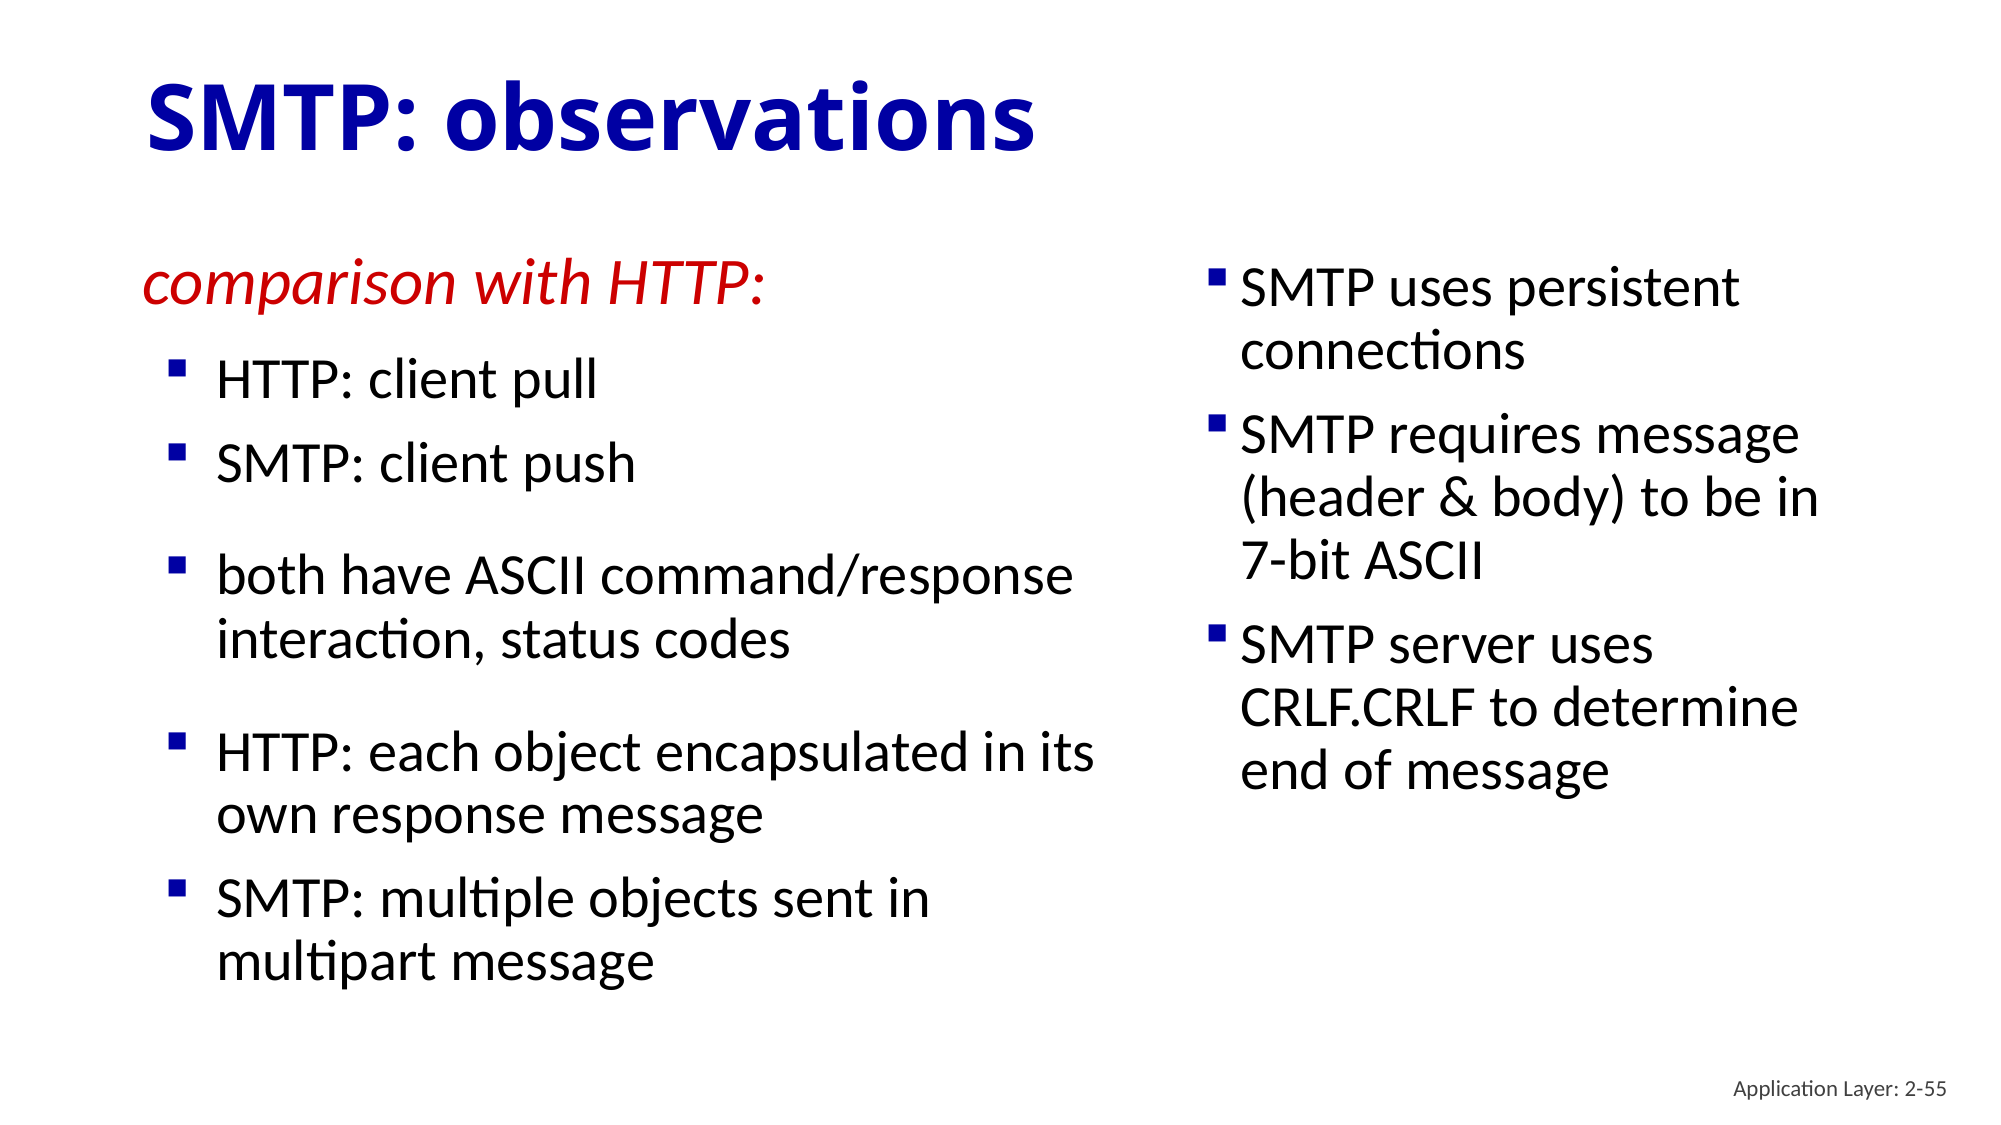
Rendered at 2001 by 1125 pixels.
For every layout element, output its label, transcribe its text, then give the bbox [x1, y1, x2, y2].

text_box SMTP uses persistent connections SMTP requires message (header & body) to be in 7-bit ASCII SMTP server uses CRLF.CRLF to determine end of message [1167, 249, 1856, 1012]
title SMTP: observations [131, 47, 1856, 195]
slide_number Application Layer: 2-55 [1512, 1056, 1963, 1117]
text_box comparison with HTTP: HTTP: client pull SMTP: client push both have ASCII command/response interaction, status codes HTTP: each object encapsulated in its own response message SMTP: multiple objects sent in multipart message [106, 239, 1122, 1002]
